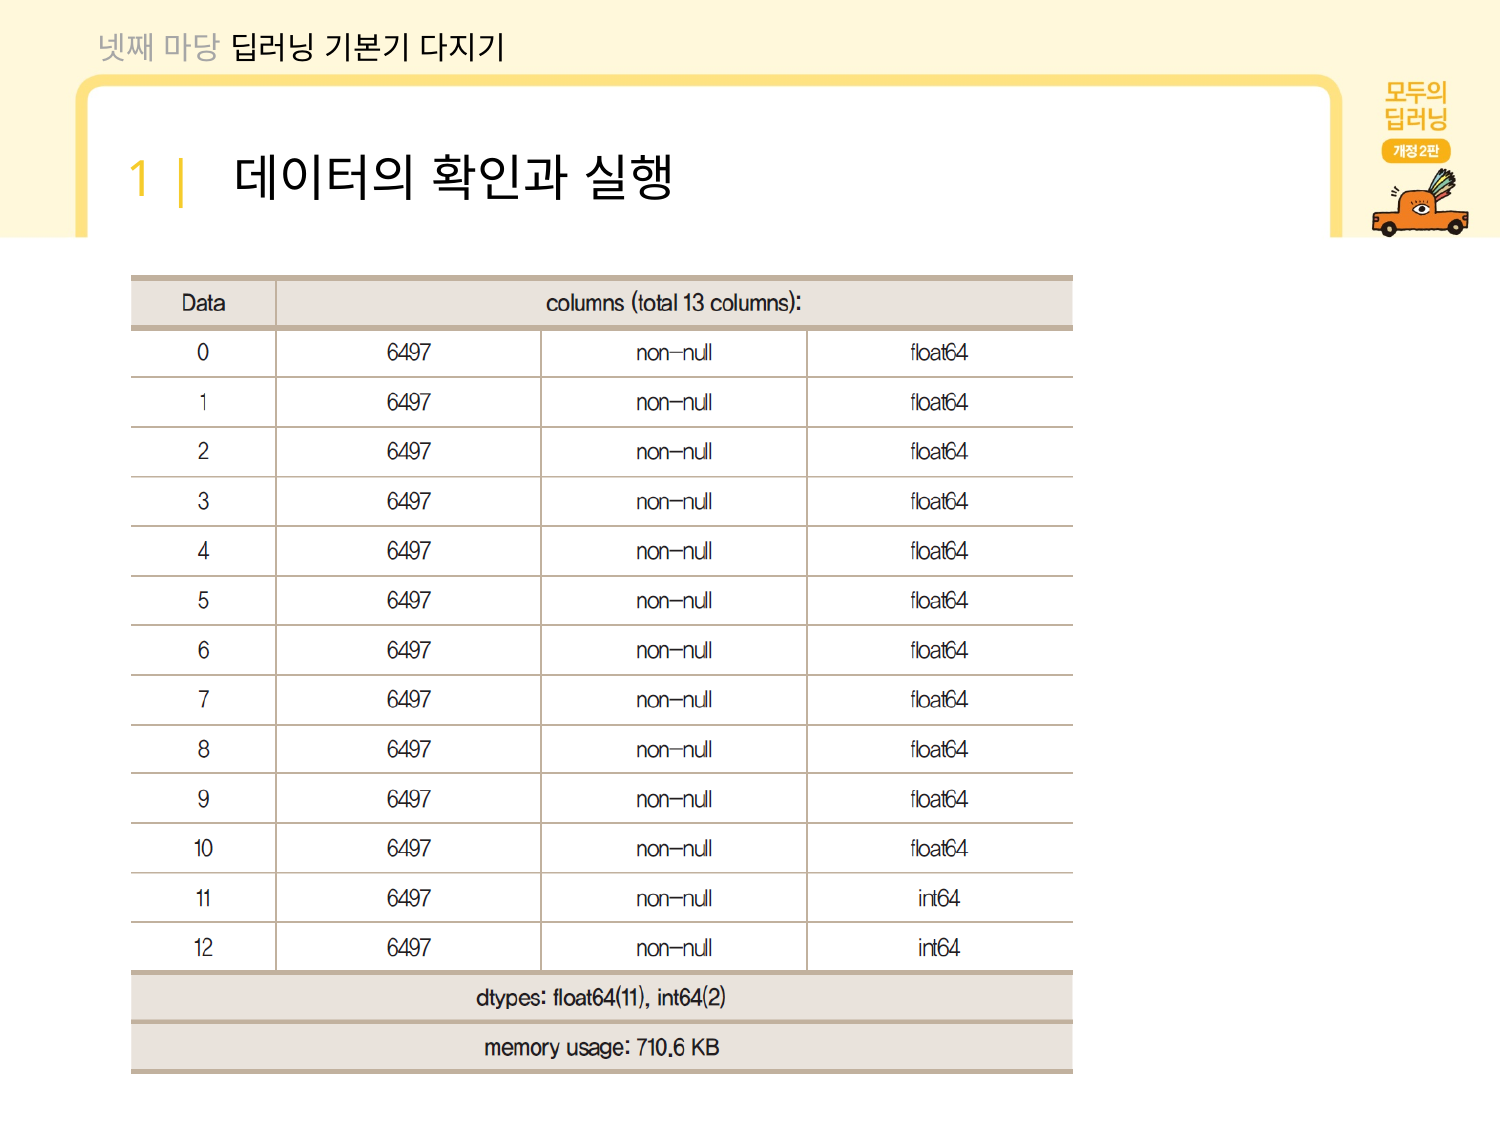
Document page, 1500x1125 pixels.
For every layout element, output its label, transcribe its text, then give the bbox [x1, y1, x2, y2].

text_box 넷째 마당 딥러닝 기본기 다지기 [82, 0, 1133, 74]
text_box 1 | 데이터의 확인과 실행 [111, 99, 1309, 214]
picture [0, 0, 1500, 1125]
